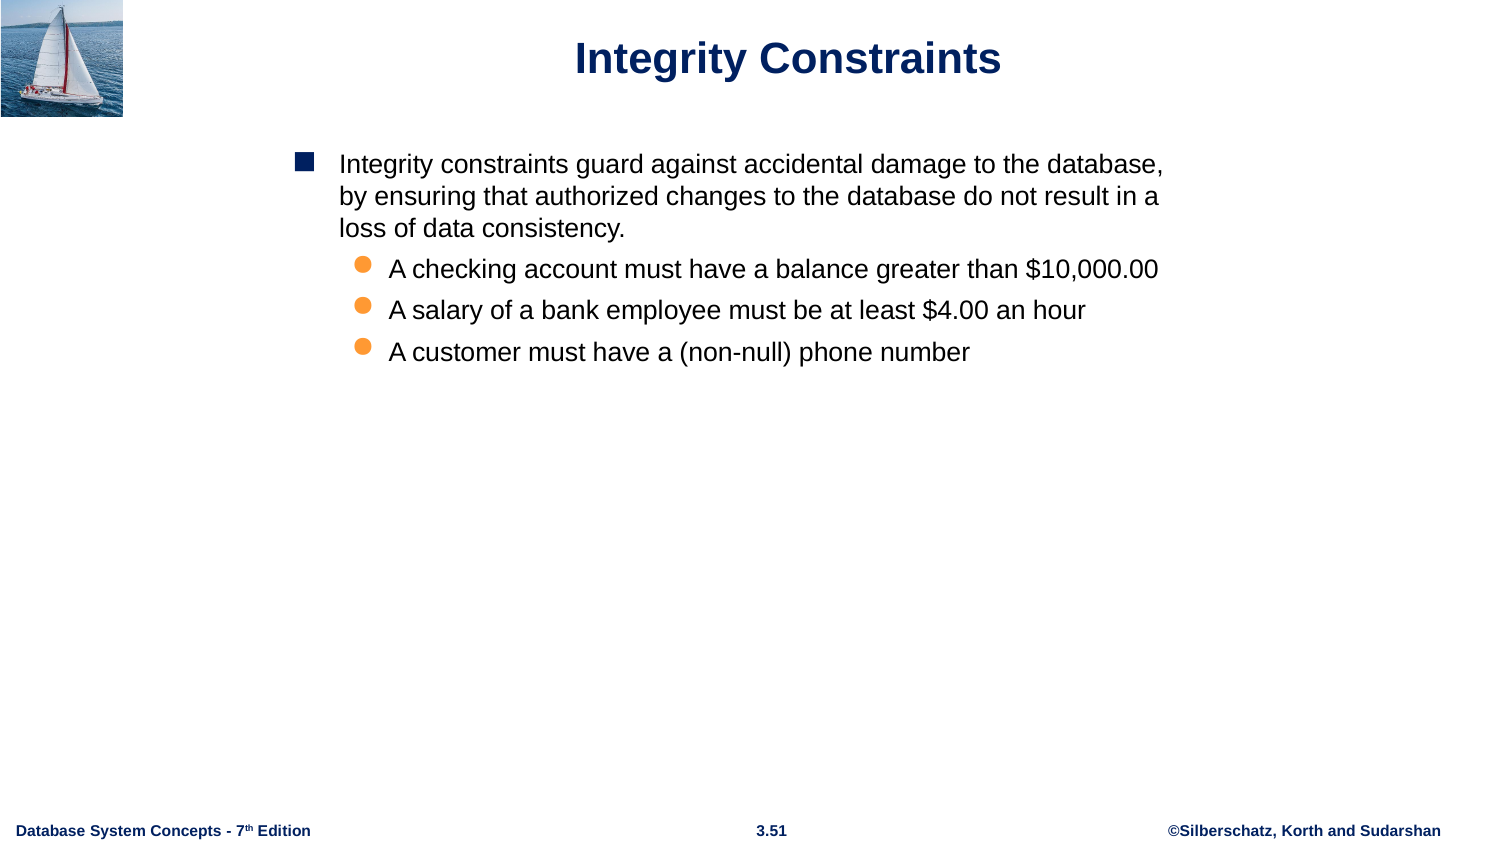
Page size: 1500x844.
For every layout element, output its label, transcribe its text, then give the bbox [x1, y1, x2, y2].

list Integrity constraints guard against accidental damage to the database, by ensuring that authorized changes to the database do not result in a loss of data consistency. A checking account must have a balance greater than $10,000.00 A salary of a bank employee must be at least $4.00 an hour A customer must have a (non-null) phone number [282, 139, 1206, 669]
title Integrity Constraints [125, 14, 1452, 90]
picture [0, 0, 123, 117]
